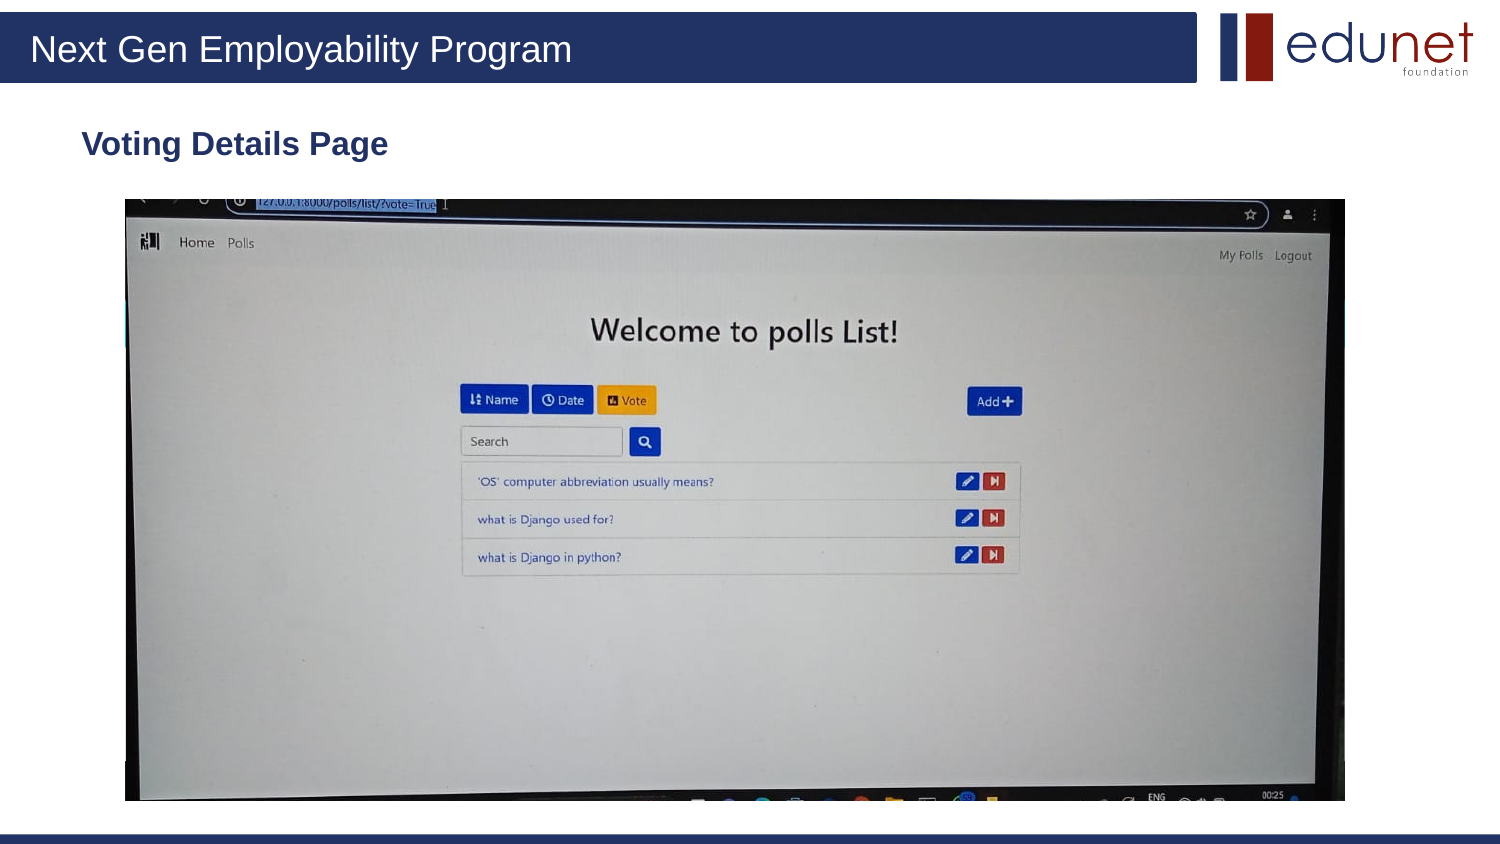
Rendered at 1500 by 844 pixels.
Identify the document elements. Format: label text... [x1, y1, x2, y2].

picture [125, 199, 1345, 802]
text_box Voting Details Page [46, 114, 613, 171]
picture [1279, 14, 1482, 83]
